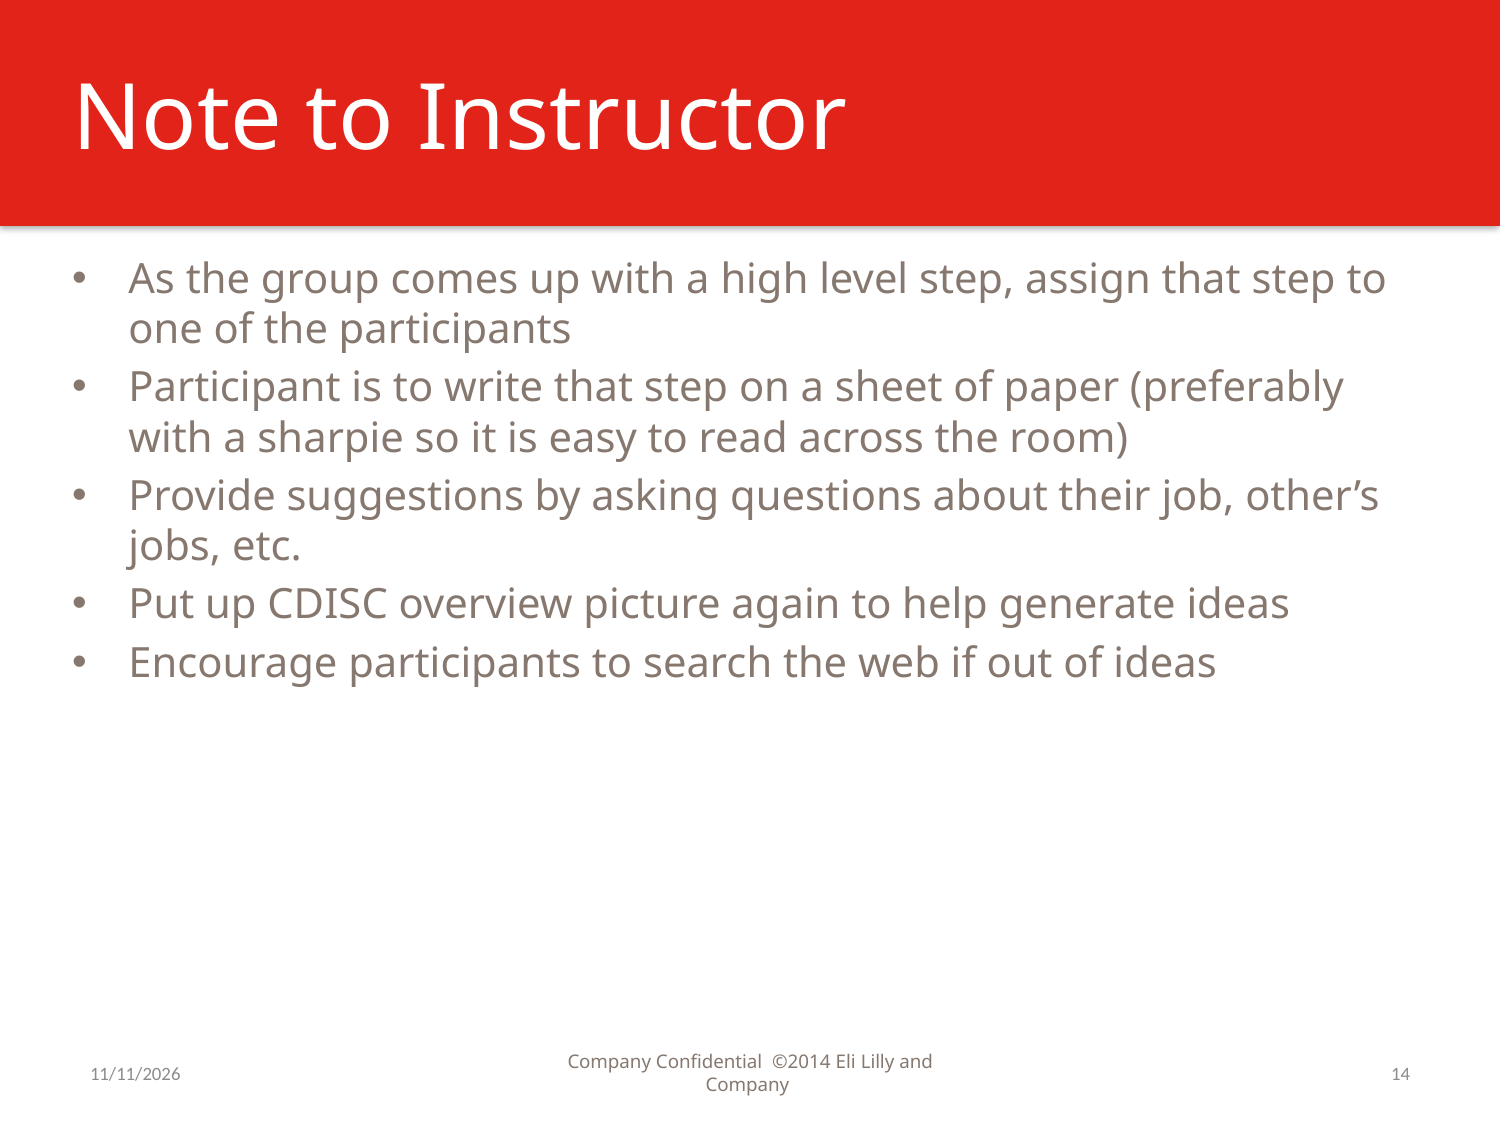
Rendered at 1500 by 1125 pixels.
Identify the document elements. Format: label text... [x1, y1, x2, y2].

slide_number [75, 1042, 425, 1103]
title Note to Instructor [56, 19, 1450, 207]
footer Company Confidential ©2014 Eli Lilly and Company [512, 1042, 988, 1103]
list As the group comes up with a high level step, assign that step to one of the participants Participant is to write that step on a sheet of paper (preferably with a sharpie so it is easy to read across the room) Provide suggestions by asking questions about their job, other’s jobs, etc. Put up CDISC overview picture again to help generate ideas Encourage participants to search the web if out of ideas [56, 244, 1450, 1005]
slide_number 14 [1074, 1042, 1425, 1103]
